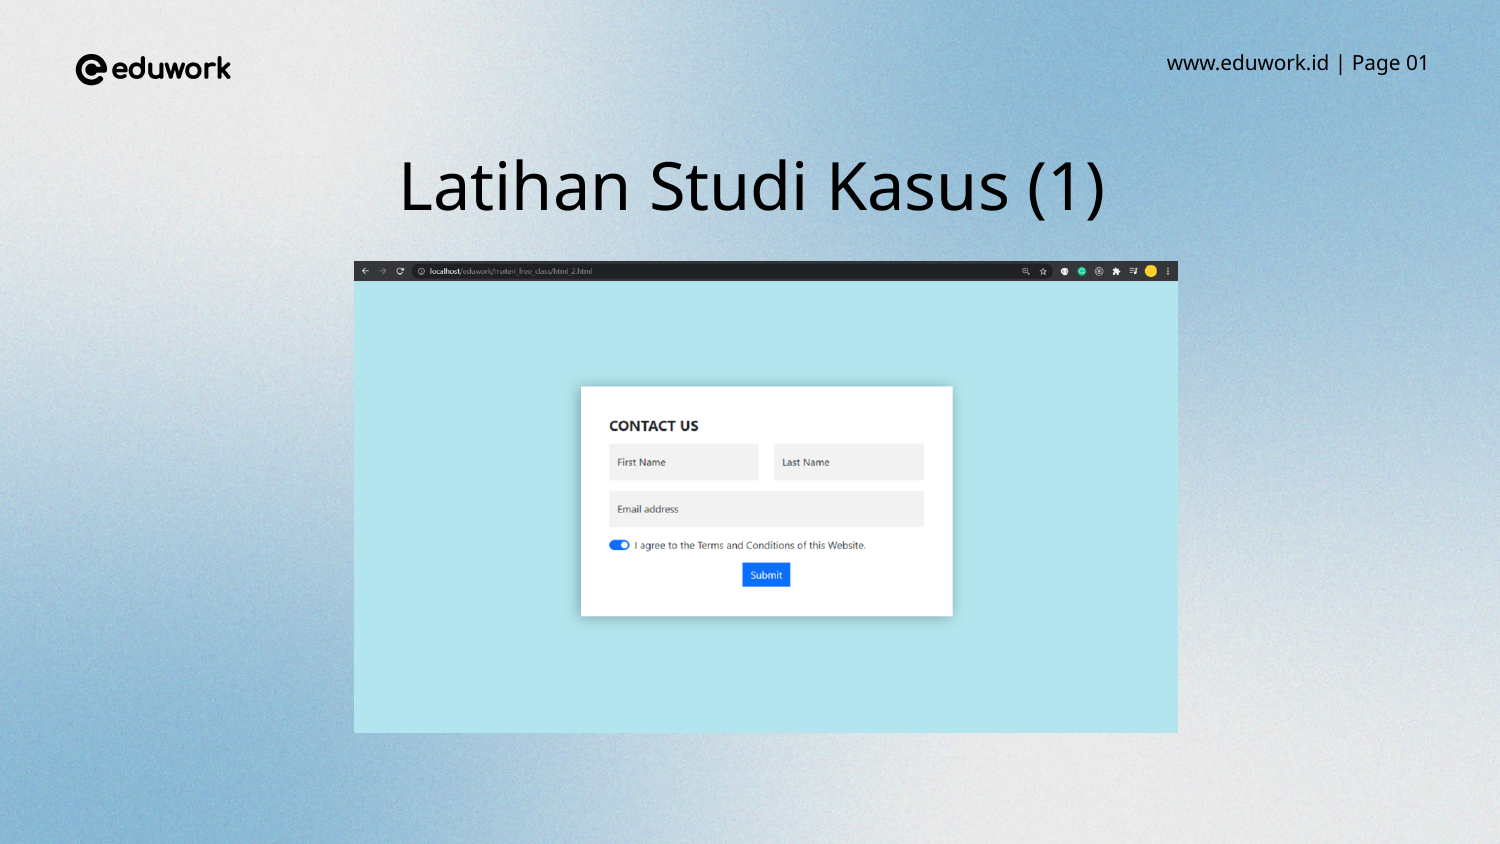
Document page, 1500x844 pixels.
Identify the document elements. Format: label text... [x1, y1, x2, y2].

text_box Latihan Studi Kasus (1) [300, 88, 1205, 239]
picture [0, 0, 1500, 844]
text_box [67, 242, 1424, 791]
text_box www.eduwork.id | Page 01 [1134, 37, 1445, 88]
